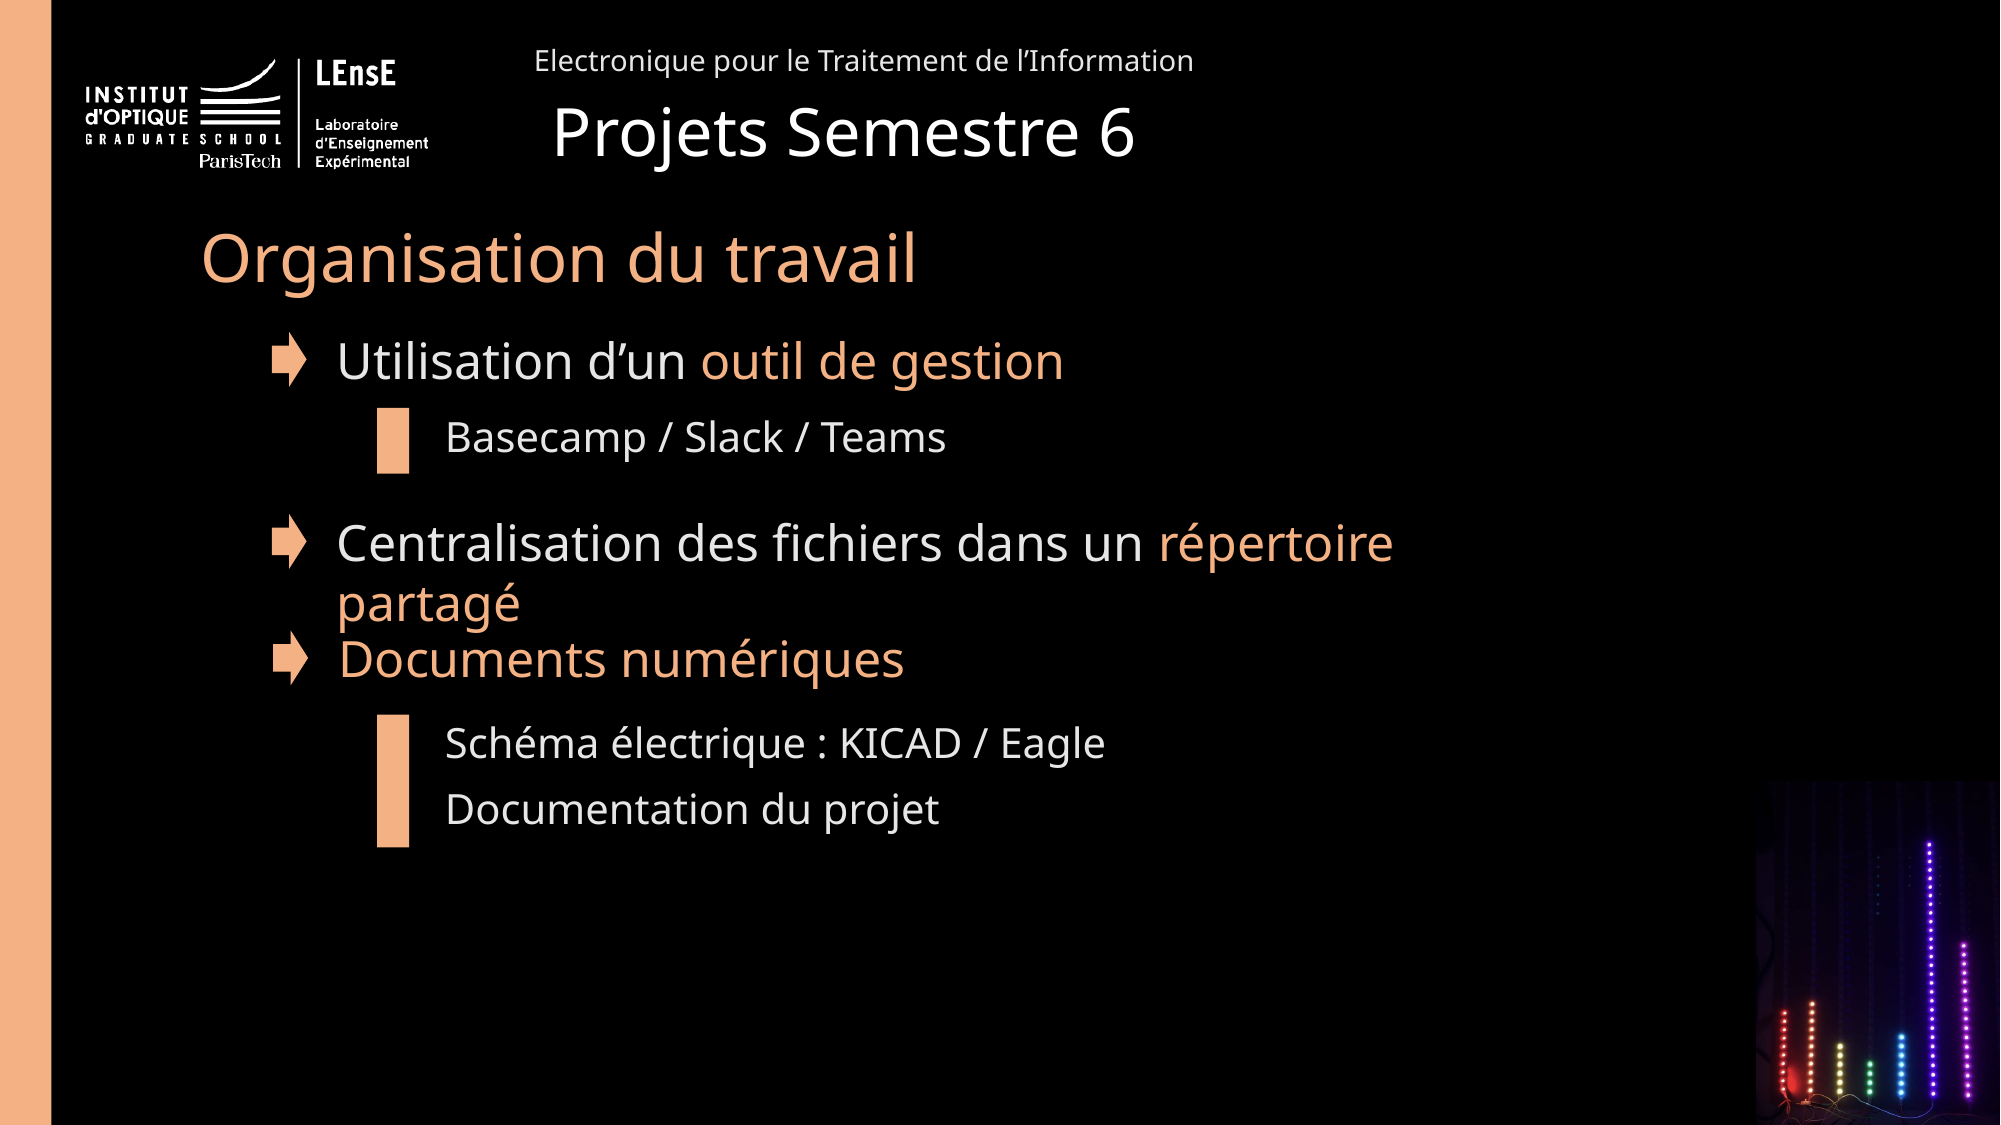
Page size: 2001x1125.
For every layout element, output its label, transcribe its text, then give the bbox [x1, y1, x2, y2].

text_box Basecamp / Slack / Teams [430, 403, 1813, 468]
text_box Documents numériques [323, 620, 1485, 695]
picture [1756, 781, 2000, 1125]
text_box [272, 626, 310, 689]
text_box [376, 407, 410, 475]
text_box [270, 328, 308, 391]
text_box Electronique pour le Traitement de l’Information [519, 34, 1210, 85]
text_box Organisation du travail [185, 208, 1569, 304]
text_box [0, 0, 52, 1125]
text_box [376, 714, 410, 848]
text_box Utilisation d’un outil de gestion [322, 321, 1483, 397]
picture [51, 23, 463, 192]
text_box Documentation du projet [430, 775, 1813, 841]
text_box Schéma électrique : KICAD / Eagle [430, 709, 1813, 775]
text_box [270, 510, 308, 573]
text_box Centralisation des fichiers dans un répertoire partagé [322, 503, 1483, 639]
text_box Projets Semestre 6 [536, 85, 1153, 178]
